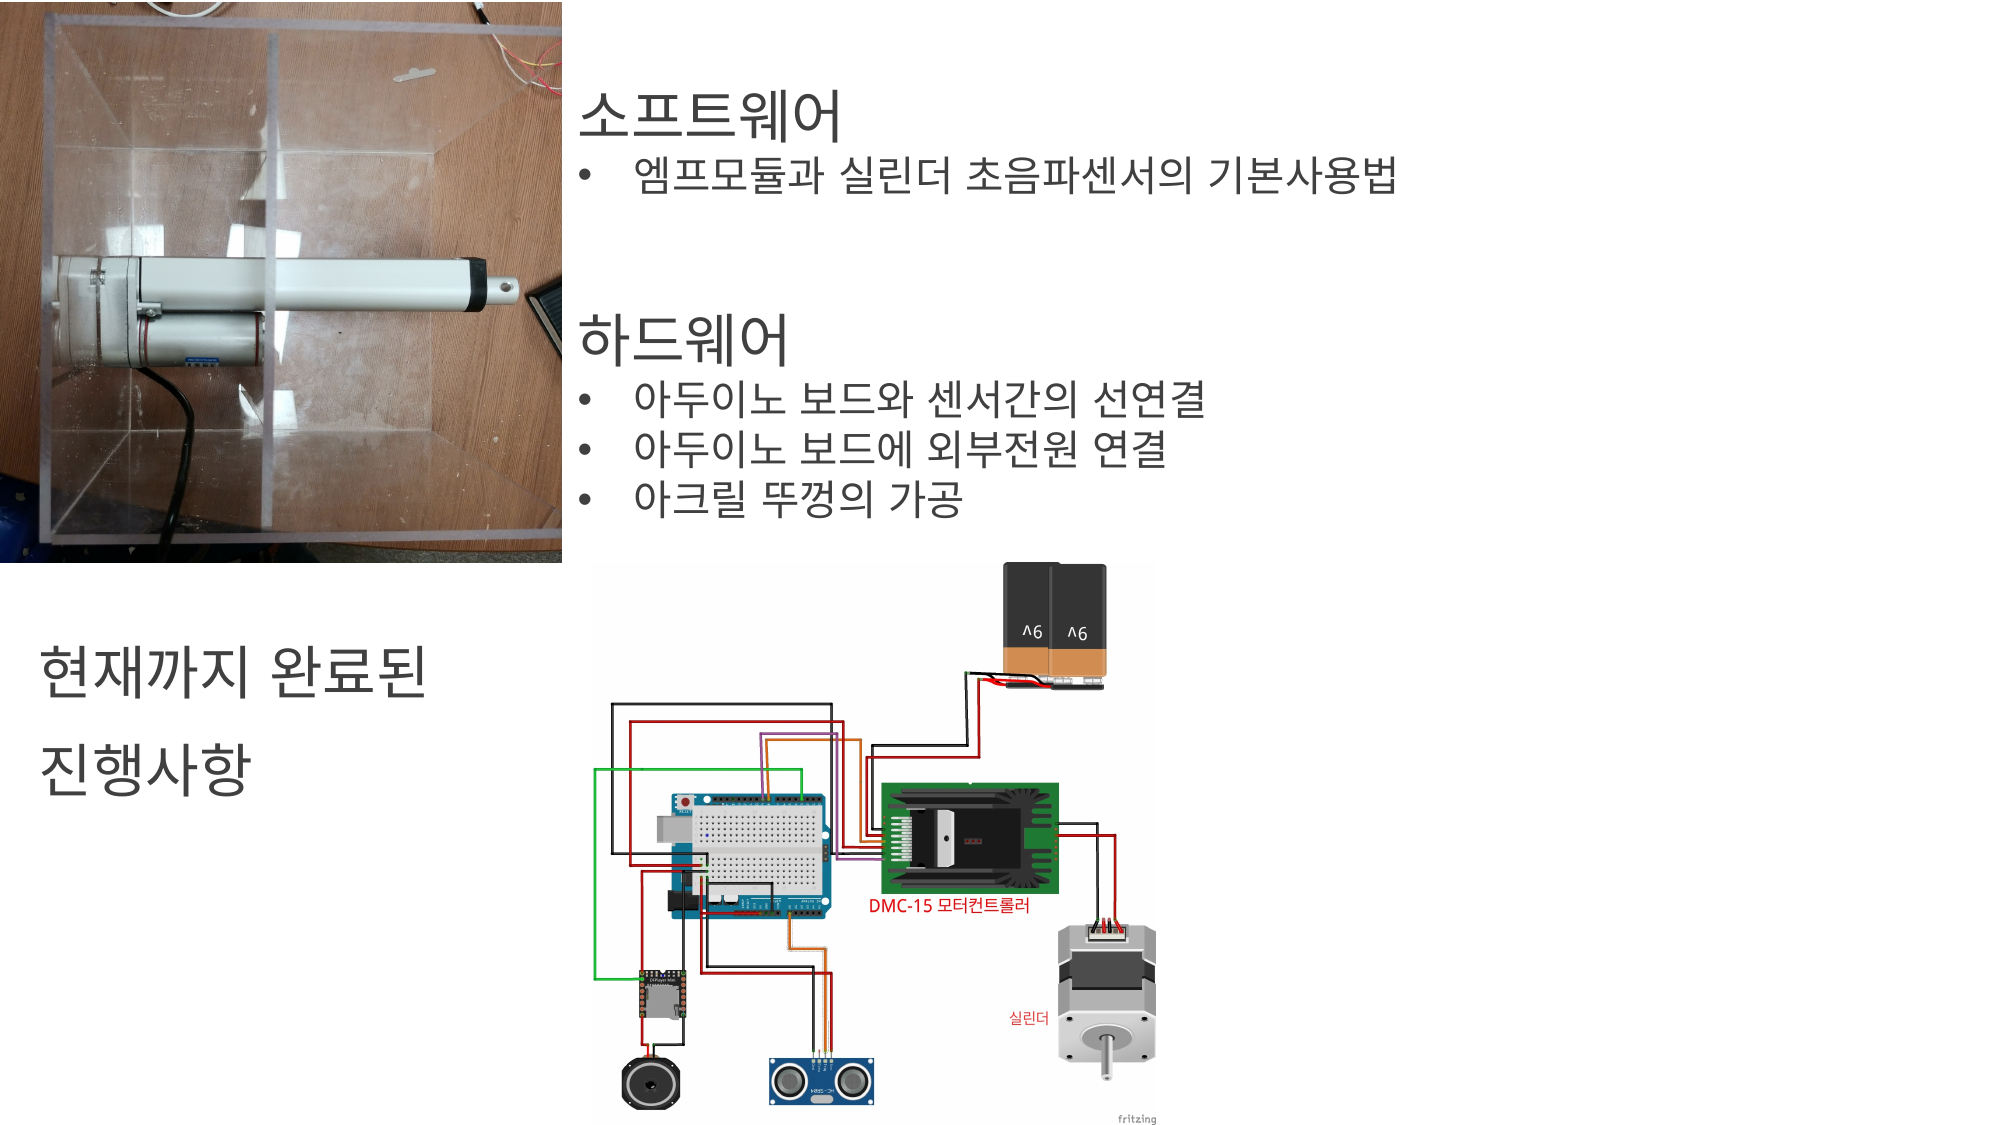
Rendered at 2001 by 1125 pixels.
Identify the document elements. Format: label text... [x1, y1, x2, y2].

picture [0, 1, 563, 563]
picture [592, 562, 1156, 1125]
text_box 하드웨어 아두이노 보드와 센서간의 선연결 아두이노 보드에 외부전원 연결 아크릴 뚜껑의 가공 [563, 296, 1701, 532]
text_box 소프트웨어 엠프모듈과 실린더 초음파센서의 기본사용법 [563, 72, 1749, 208]
text_box 현재까지 완료된 진행사항 [23, 600, 511, 910]
